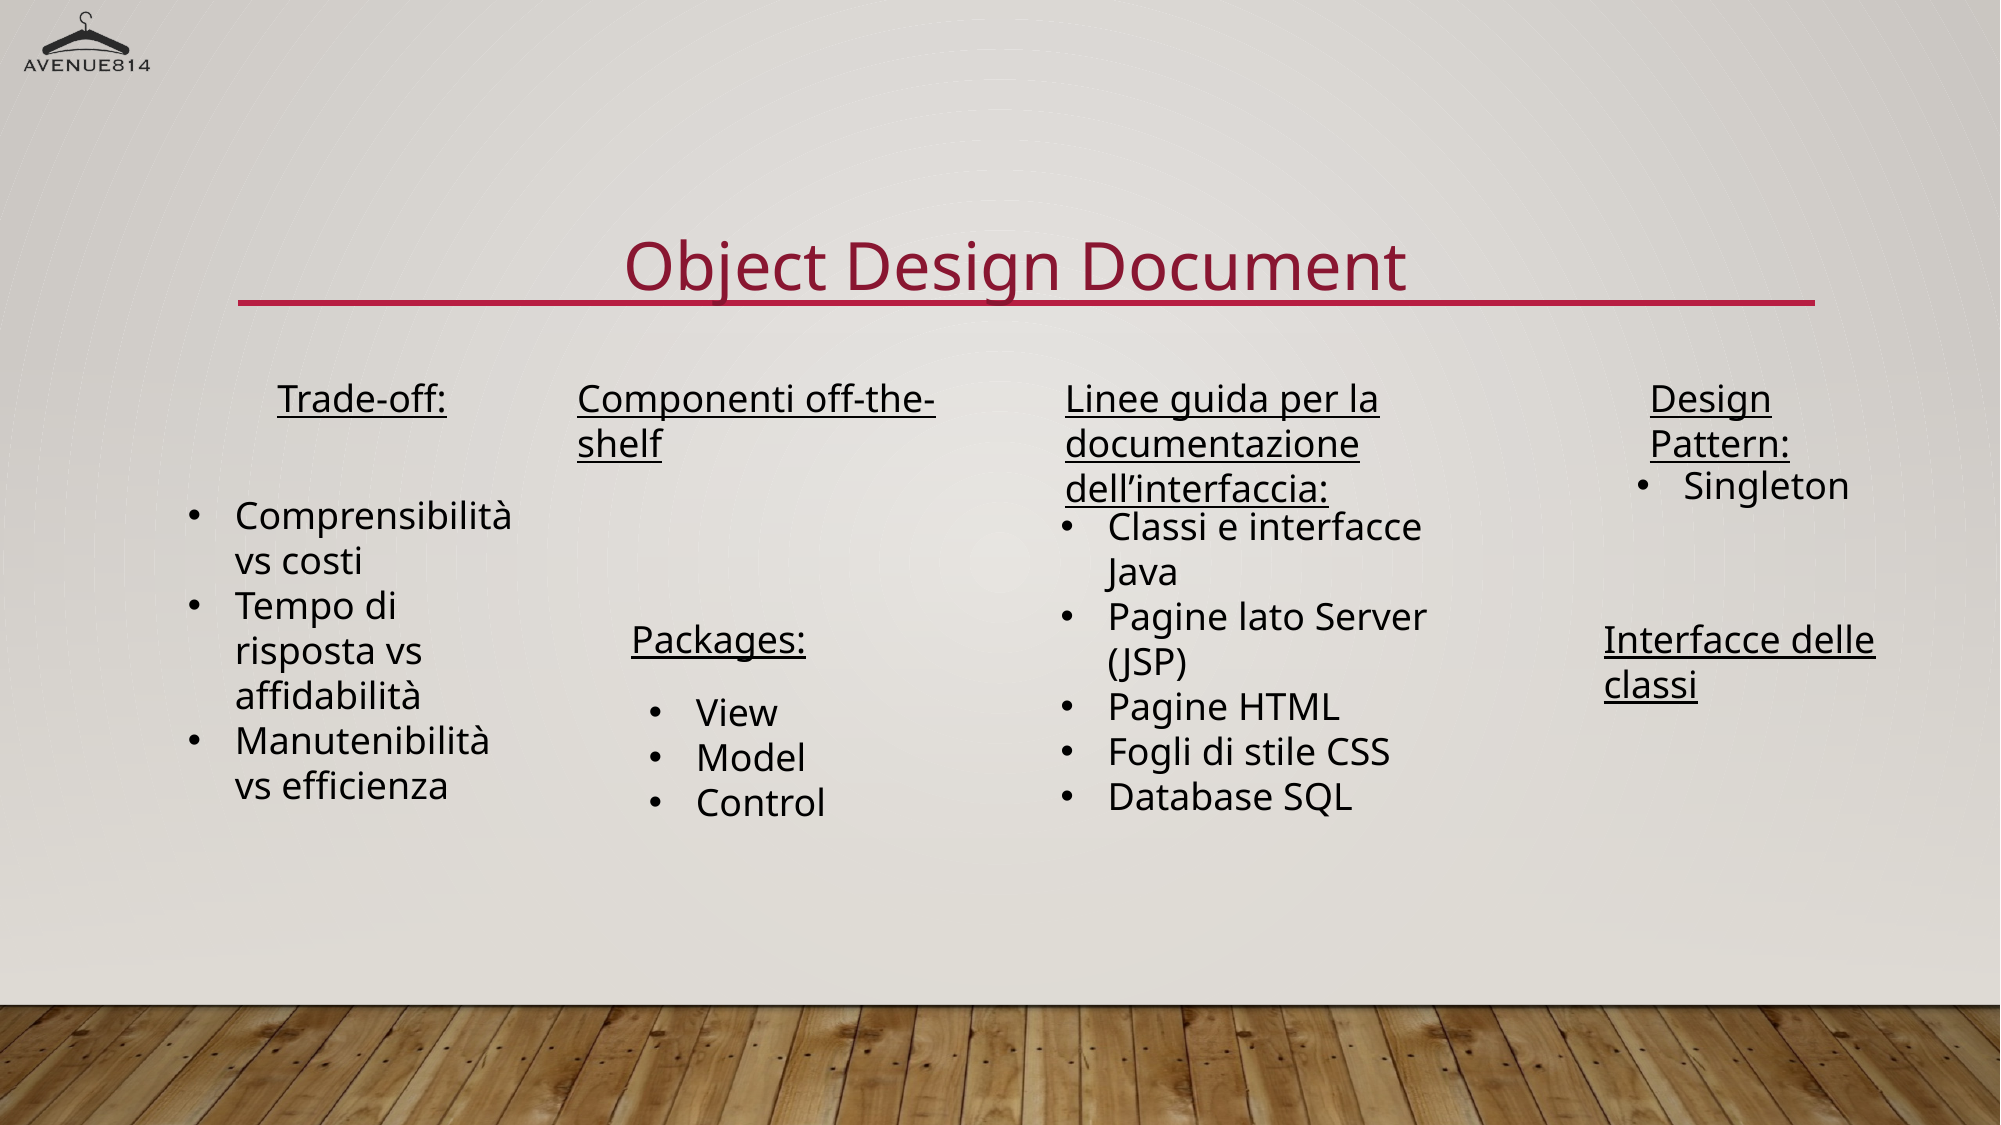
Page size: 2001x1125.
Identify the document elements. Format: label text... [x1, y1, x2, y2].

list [0, 0, 174, 79]
text_box Comprensibilità vs costi Tempo di risposta vs affidabilità Manutenibilità vs efficienza [173, 484, 538, 860]
text_box Singleton [1621, 454, 1866, 515]
text_box Linee guida per la documentazione dell’interfaccia: [1050, 367, 1568, 518]
text_box Classi e interfacce Java Pagine lato Server (JSP) Pagine HTML Fogli di stile CSS Database SQL [1045, 495, 1492, 871]
picture [0, 1005, 2000, 1125]
text_box View Model Control [634, 681, 889, 832]
text_box Design Pattern: [1634, 367, 1903, 473]
text_box Packages: [562, 608, 876, 668]
text_box Componenti off-the-shelf [562, 367, 1000, 473]
text_box Trade-off: [179, 367, 544, 428]
text_box Object Design Document [512, 215, 1520, 311]
text_box Interfacce delle classi [1588, 608, 1949, 713]
